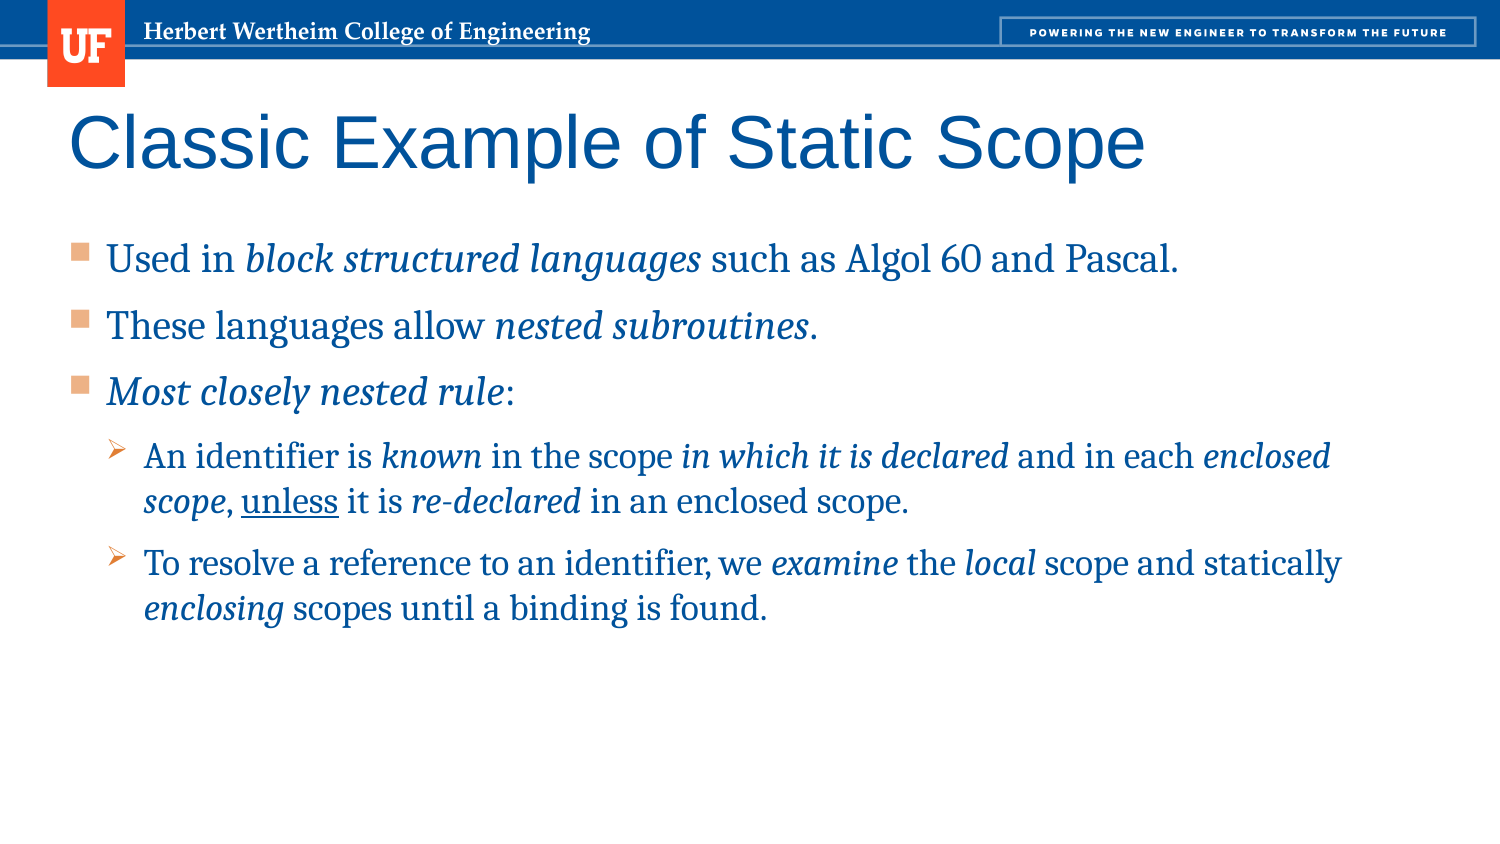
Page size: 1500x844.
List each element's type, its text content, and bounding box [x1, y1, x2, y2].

list Used in block structured languages such as Algol 60 and Pascal. These languages allow nested subroutines. Most closely nested rule: An identifier is known in the scope in which it is declared and in each enclosed scope, unless it is re-declared in an enclosed scope. To resolve a reference to an identifier, we examine the local scope and statically enclosing scopes until a binding is found. [53, 223, 1367, 803]
picture [0, 0, 1500, 87]
title Classic Example of Static Scope [53, 86, 1414, 224]
